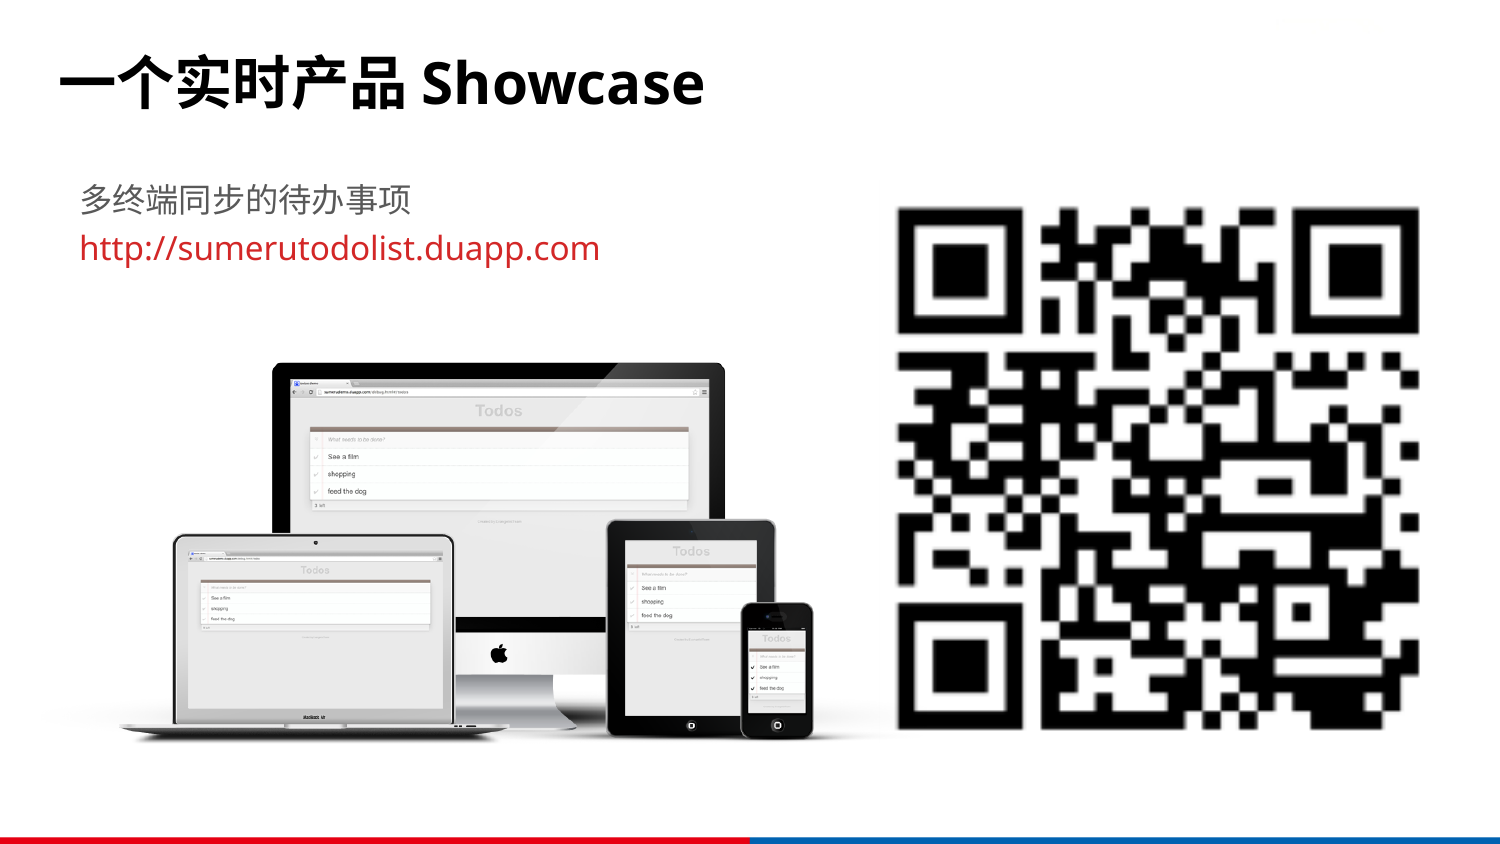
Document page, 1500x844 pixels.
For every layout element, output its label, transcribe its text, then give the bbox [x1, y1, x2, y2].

picture [0, 0, 1500, 844]
text_box 多终端同步的待办事项 http://sumerutodolist.duapp.com [64, 163, 617, 274]
text_box 一个实时产品Showcase [43, 35, 1469, 127]
